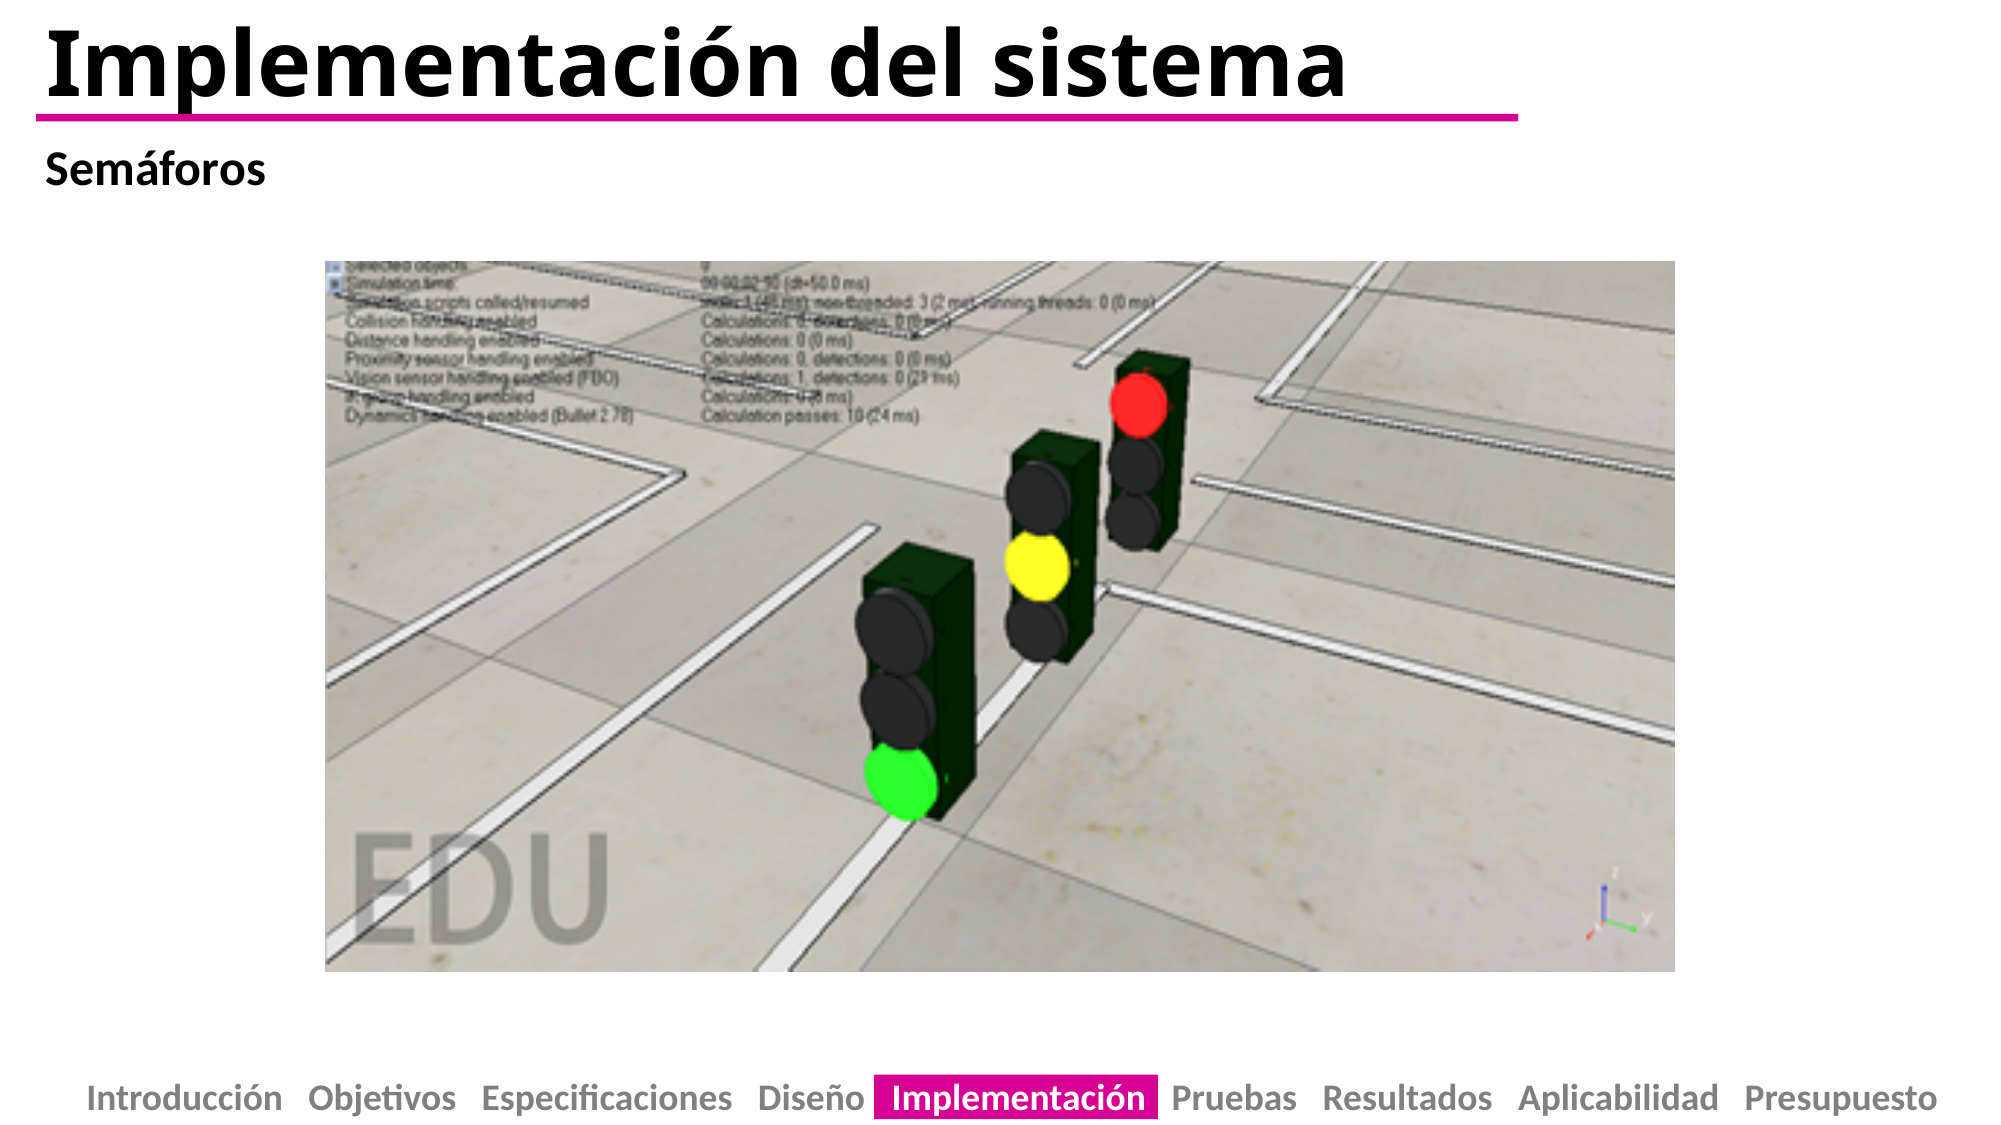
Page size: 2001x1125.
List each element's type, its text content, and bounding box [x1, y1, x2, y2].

picture [325, 261, 1675, 972]
text_box Semáforos [31, 134, 1048, 203]
text_box Introducción Objetivos Especificaciones Diseño Implementación Pruebas Resultados Aplicabilidad Presupuesto [0, 1065, 2000, 1125]
text_box [35, 113, 1519, 122]
title Implementación del sistema [31, 0, 1863, 134]
